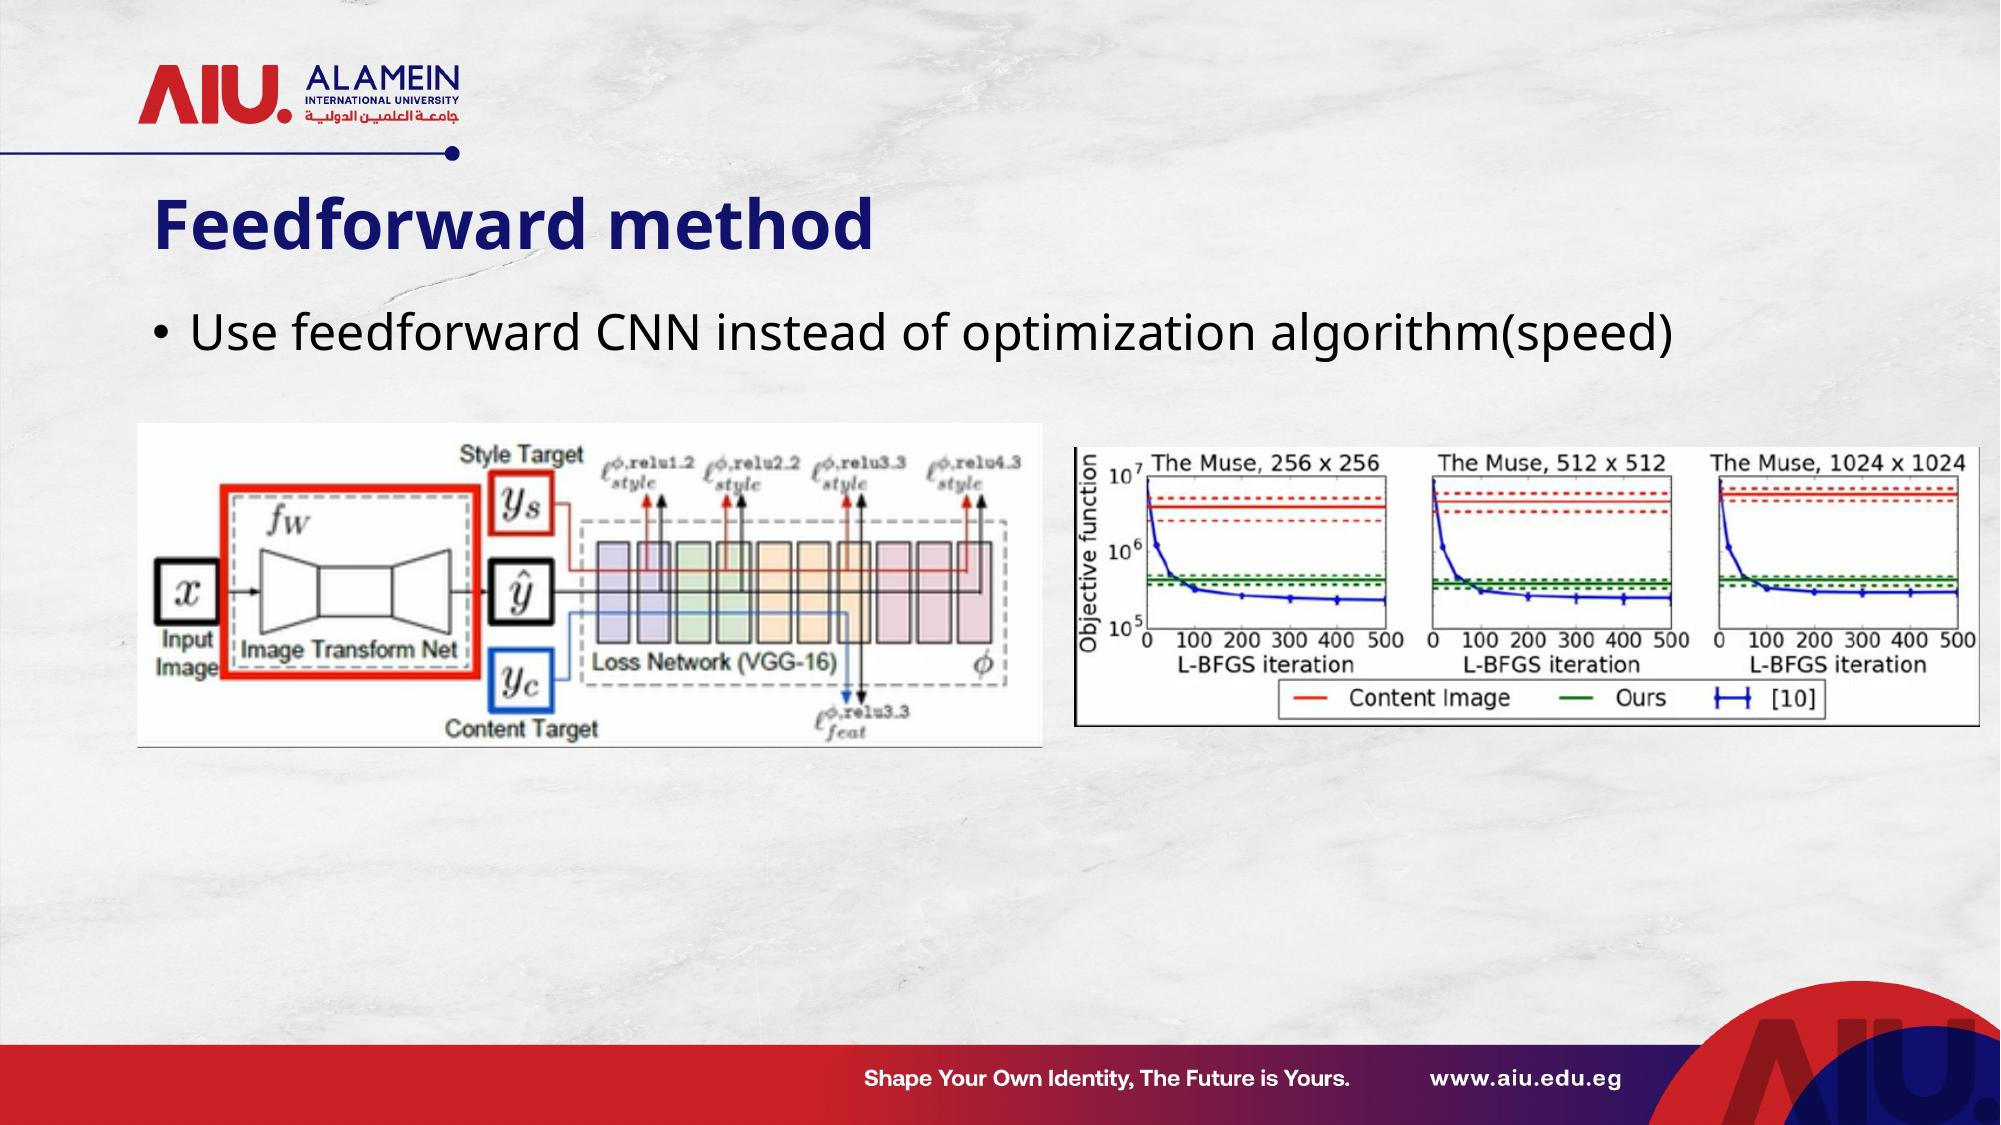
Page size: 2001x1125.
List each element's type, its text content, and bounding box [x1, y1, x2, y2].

picture [0, 0, 2000, 1125]
title Feedforward method [137, 169, 1863, 285]
list Use feedforward CNN instead of optimization algorithm(speed) [137, 299, 1863, 1014]
